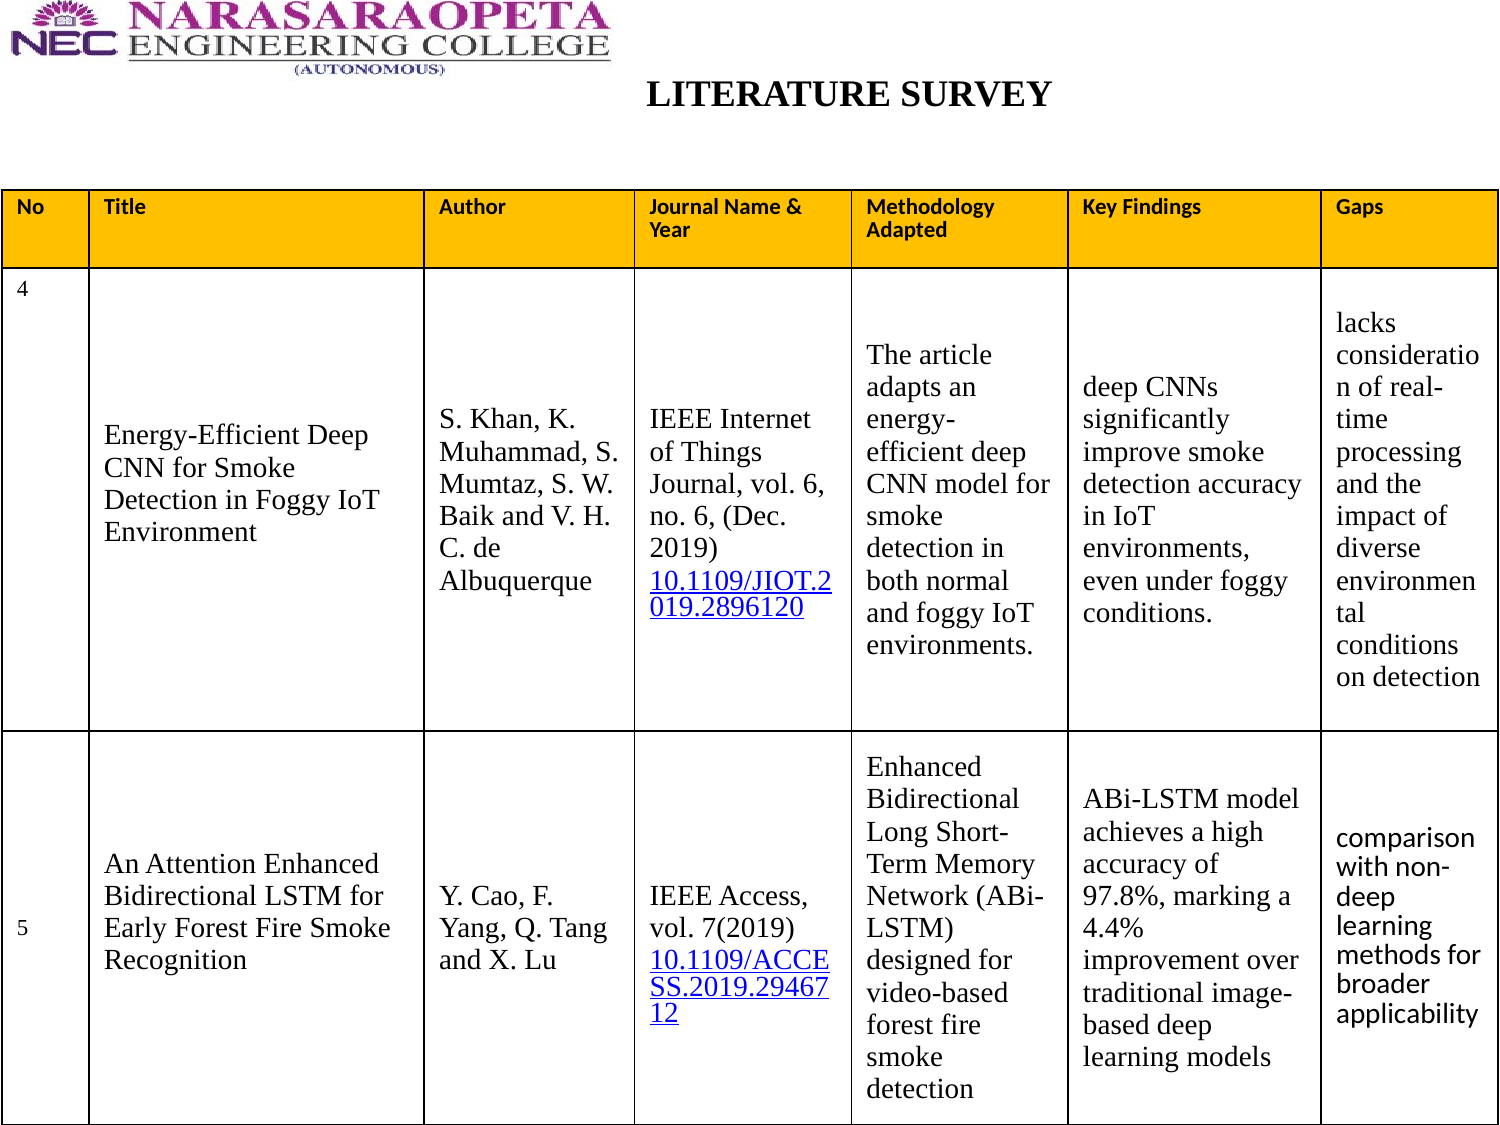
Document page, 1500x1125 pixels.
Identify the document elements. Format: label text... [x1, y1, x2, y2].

table_header No [3, 191, 88, 267]
table_cell IEEE Access, vol. 7(2019) 10.1109/ACCESS.2019.2946712 [635, 732, 851, 1124]
table_cell ABi-LSTM model achieves a high accuracy of 97.8%, marking a 4.4% improvement over traditional image-based deep learning models [1069, 732, 1320, 1124]
table_cell lacks consideration of real-time processing and the impact of diverse environmental conditions on detection [1322, 269, 1497, 730]
table_cell Y. Cao, F. Yang, Q. Tang and X. Lu [425, 732, 634, 1124]
table_cell Enhanced Bidirectional Long Short-Term Memory Network (ABi-LSTM) designed for video-based forest fire smoke detection [852, 732, 1067, 1124]
picture [1, 0, 620, 81]
table_cell IEEE Internet of Things Journal, vol. 6, no. 6, (Dec. 2019) 10.1109/JIOT.2019.2896120 [635, 269, 851, 730]
table_cell deep CNNs significantly improve smoke detection accuracy in IoT environments, even under foggy conditions. [1069, 269, 1320, 730]
table_cell comparison with non-deep learning methods for broader applicability [1322, 732, 1497, 1124]
table_cell An Attention Enhanced Bidirectional LSTM for Early Forest Fire Smoke Recognition [90, 732, 423, 1124]
table_header Author [425, 191, 634, 267]
table_header Methodology Adapted [852, 191, 1067, 267]
table_header Gaps [1322, 191, 1497, 267]
table_cell The article adapts an energy-efficient deep CNN model for smoke detection in both normal and foggy IoT environments. [852, 269, 1067, 730]
table_cell 5 [3, 732, 88, 1124]
table_header Key Findings [1069, 191, 1320, 267]
table_cell S. Khan, K. Muhammad, S. Mumtaz, S. W. Baik and V. H. C. de Albuquerque [425, 269, 634, 730]
table_cell 4 [3, 269, 88, 730]
table_cell Energy-Efficient Deep CNN for Smoke Detection in Foggy IoT Environment [90, 269, 423, 730]
text_box LITERATURE SURVEY [631, 61, 1382, 121]
table_header Journal Name & Year [635, 191, 851, 267]
table_header Title [90, 191, 423, 267]
